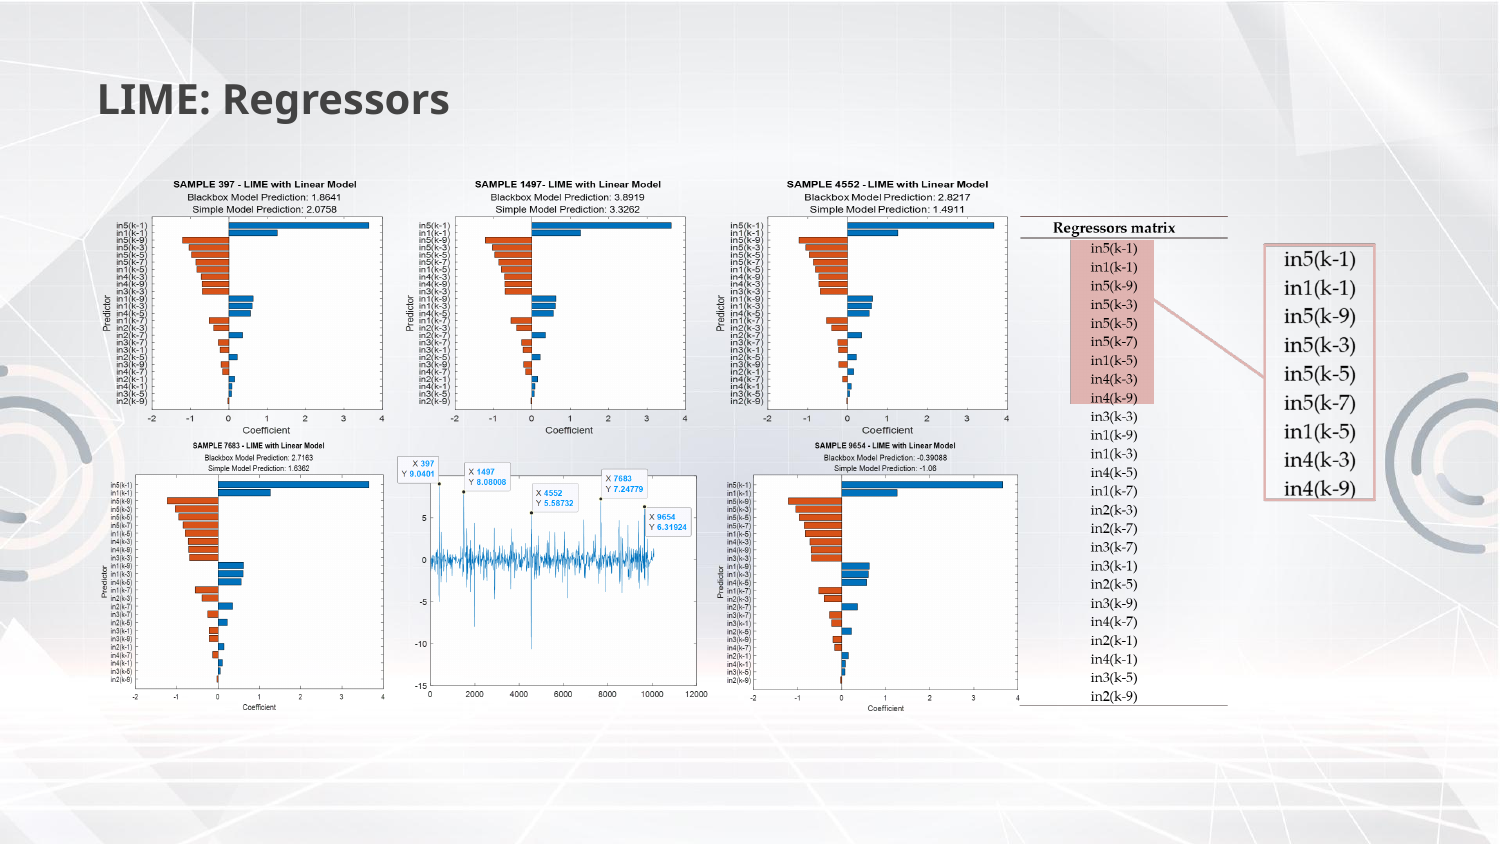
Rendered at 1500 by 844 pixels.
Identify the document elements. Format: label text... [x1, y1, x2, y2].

picture [0, 0, 1500, 844]
title LIME: Regressors [81, 0, 1500, 139]
